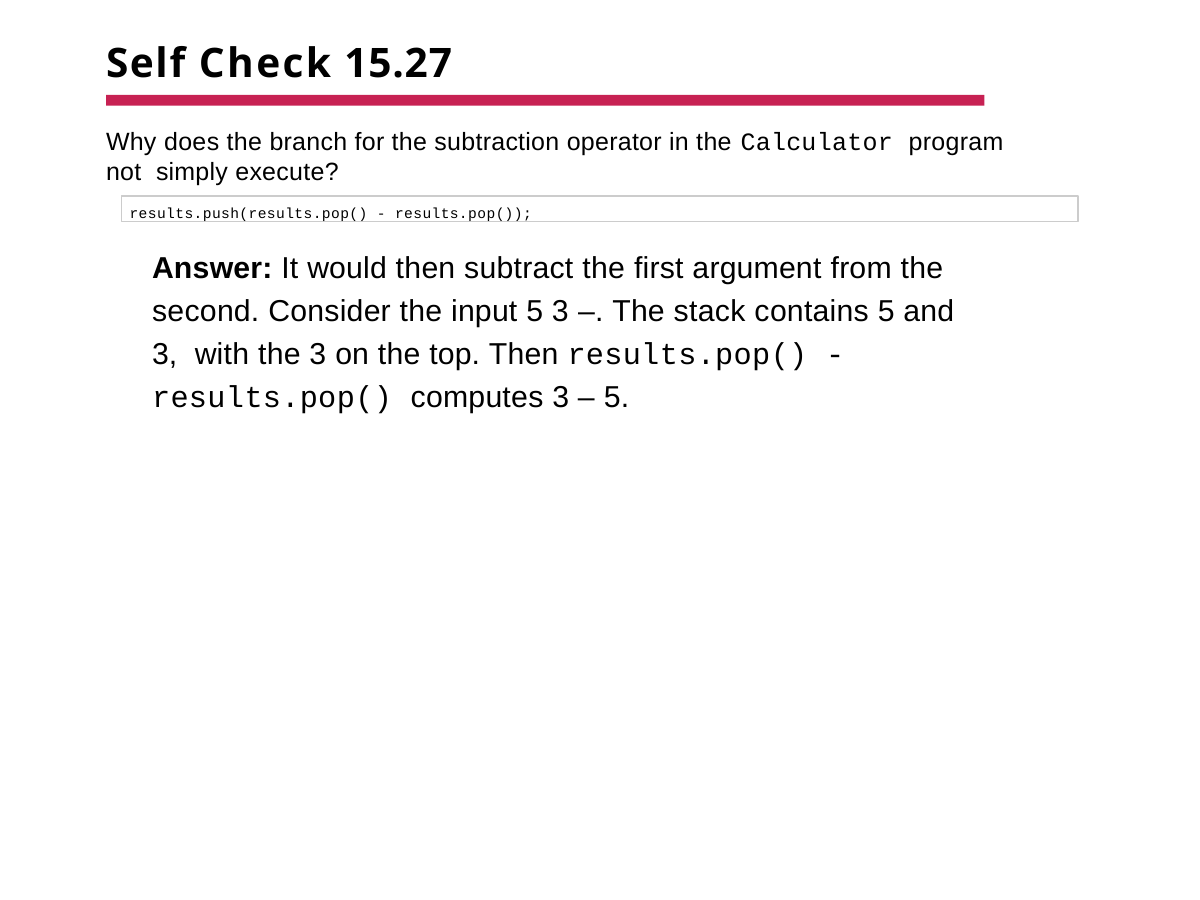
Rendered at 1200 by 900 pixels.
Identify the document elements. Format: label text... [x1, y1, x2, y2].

text_box Why does the branch for the subtraction operator in the Calculator program not simply execute? [103, 125, 1040, 186]
text_box Answer: It would then subtract the first argument from the second. Consider the input 5 3 –. The stack contains 5 and 3, with the 3 on the top. Then results.pop() - results.pop() computes 3 – 5. [149, 241, 989, 414]
title Self Check 15.27 [103, 37, 1097, 188]
text_box results.push(results.pop() - results.pop()); [121, 196, 1079, 222]
